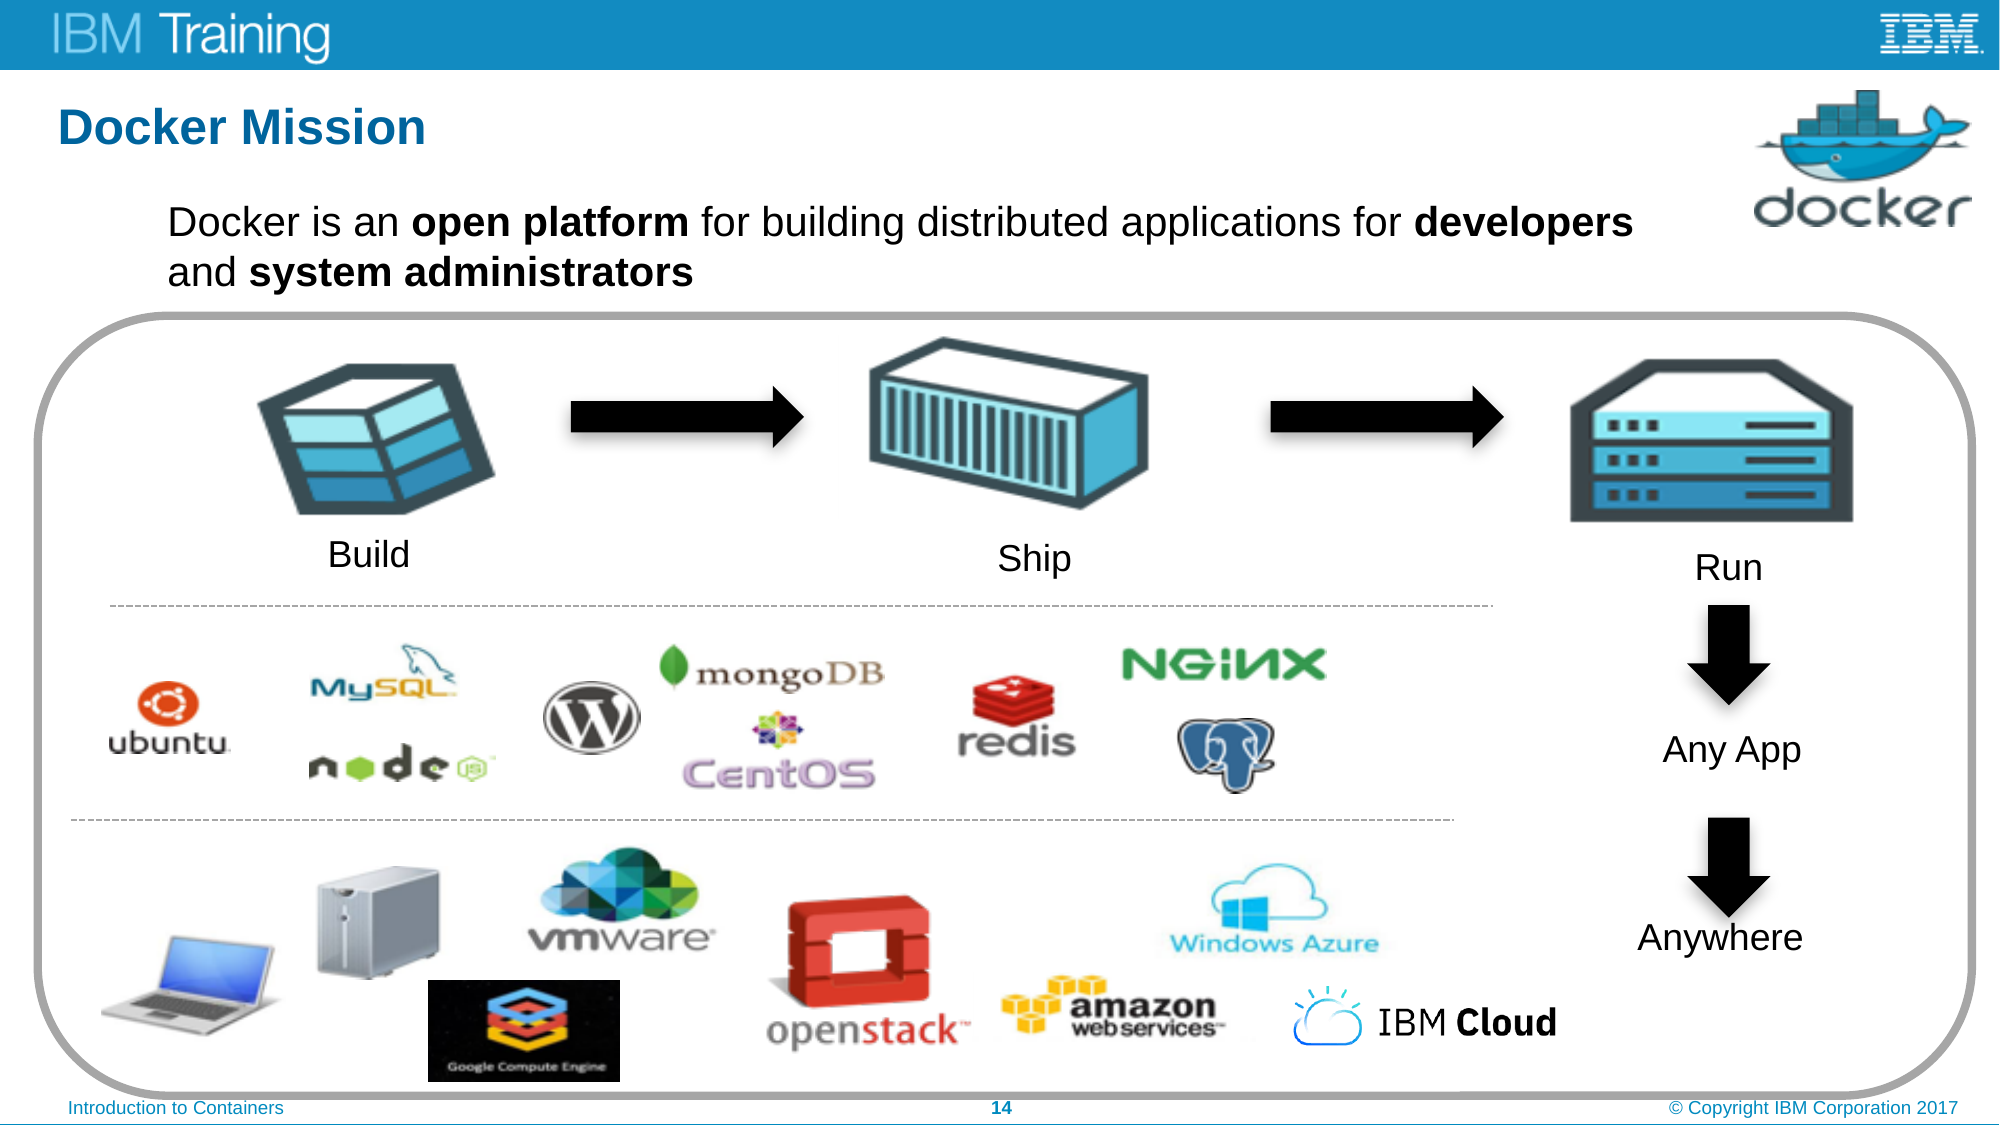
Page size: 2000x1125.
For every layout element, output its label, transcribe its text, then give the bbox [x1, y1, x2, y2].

list Docker is an open platform for building distributed applications for developers and system administrators [152, 191, 1677, 312]
picture [0, 0, 2000, 70]
picture [1754, 90, 1972, 227]
title Docker Mission [42, 90, 1754, 166]
slide_number 14 [914, 1100, 1096, 1124]
title Docker Mission [1972, 90, 1978, 166]
footer © Copyright IBM Corporation 2017 [1658, 1096, 1974, 1125]
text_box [37, 315, 1972, 1096]
picture [1271, 980, 1575, 1060]
